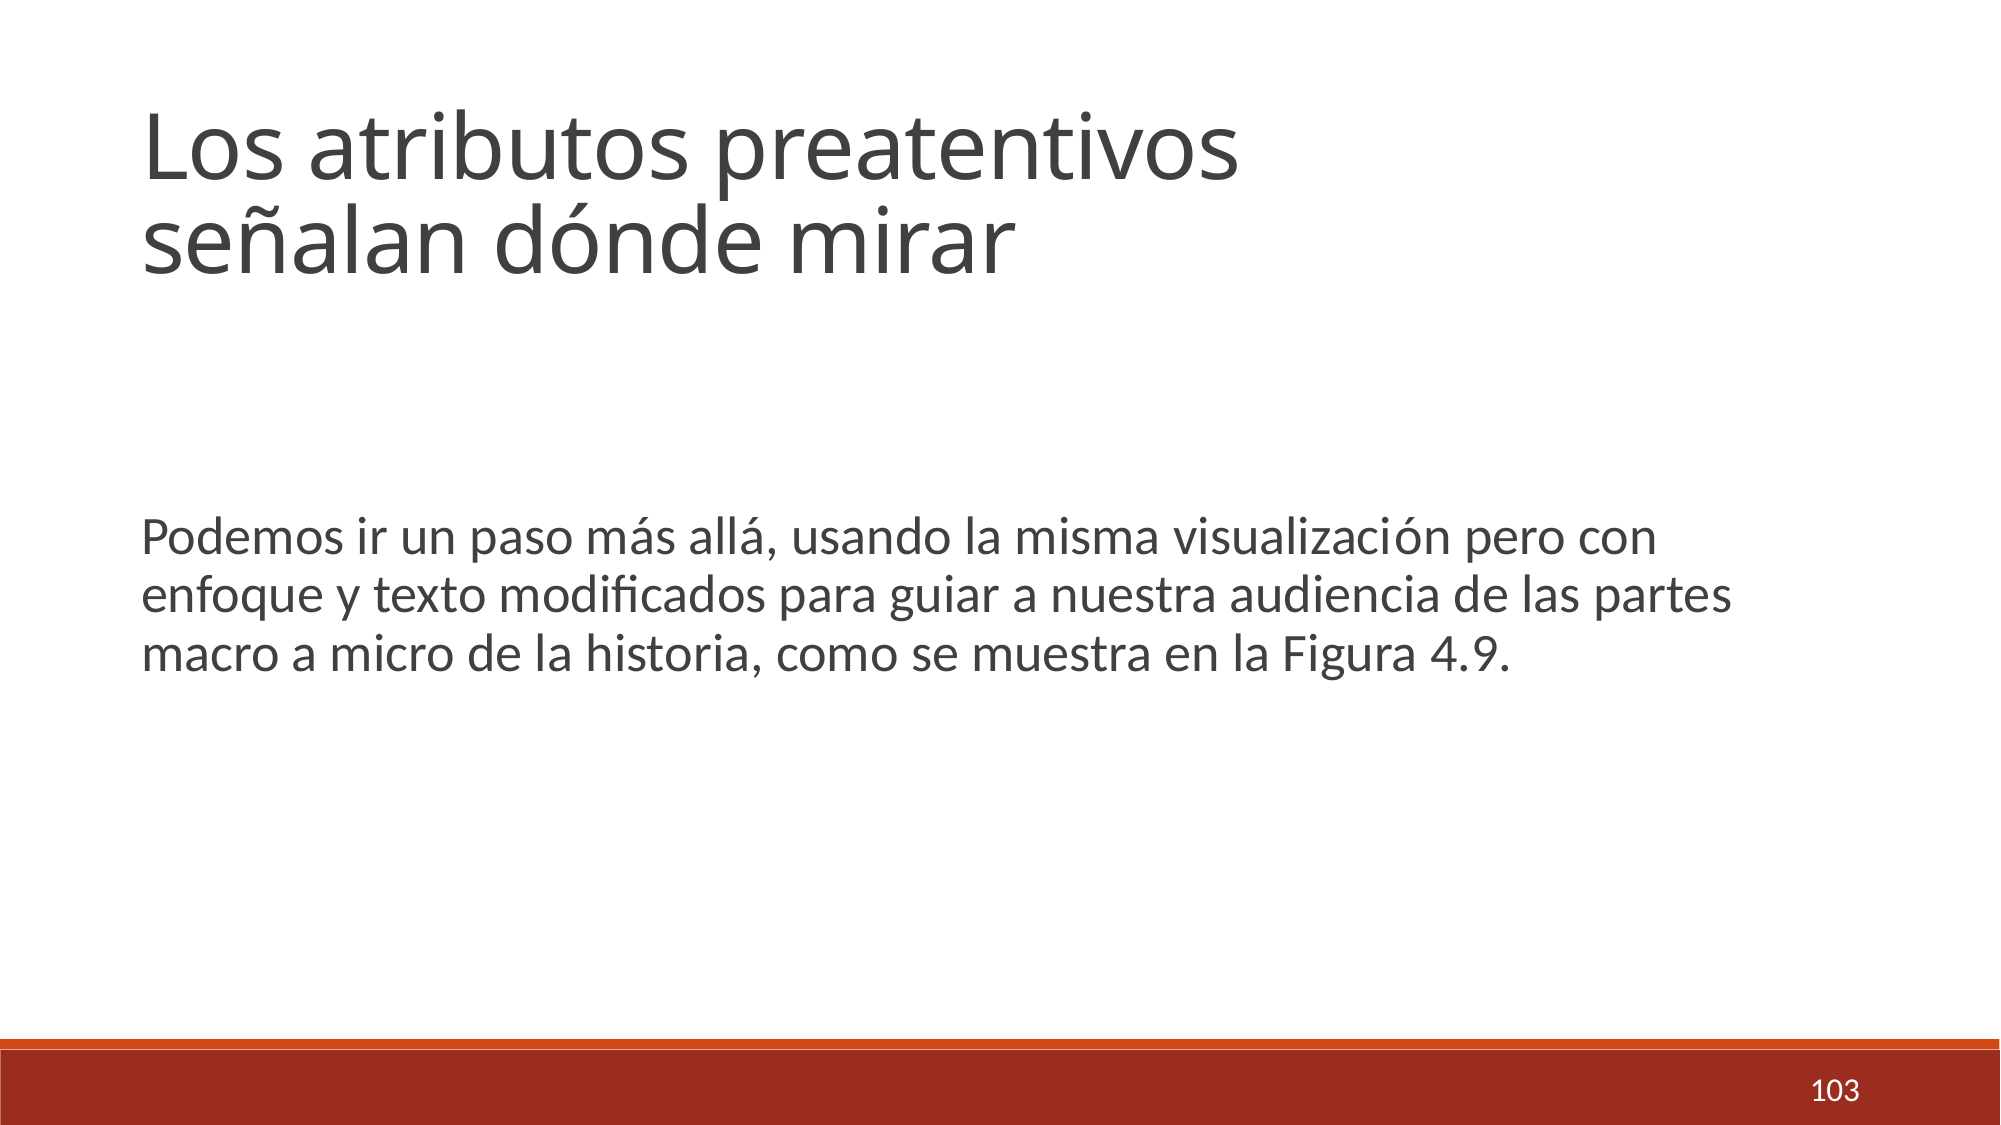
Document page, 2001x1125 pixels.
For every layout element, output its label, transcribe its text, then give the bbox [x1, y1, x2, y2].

slide_number 103 [126, 1061, 1875, 1115]
text_box Los atributos preatentivos señalan dónde mirar [126, 97, 1821, 333]
text_box Podemos ir un paso más allá, usando la misma visualización pero con enfoque y texto modificados para guiar a nuestra audiencia de las partes macro a micro de la historia, como se muestra en la Figura 4.9. [126, 500, 1853, 1018]
